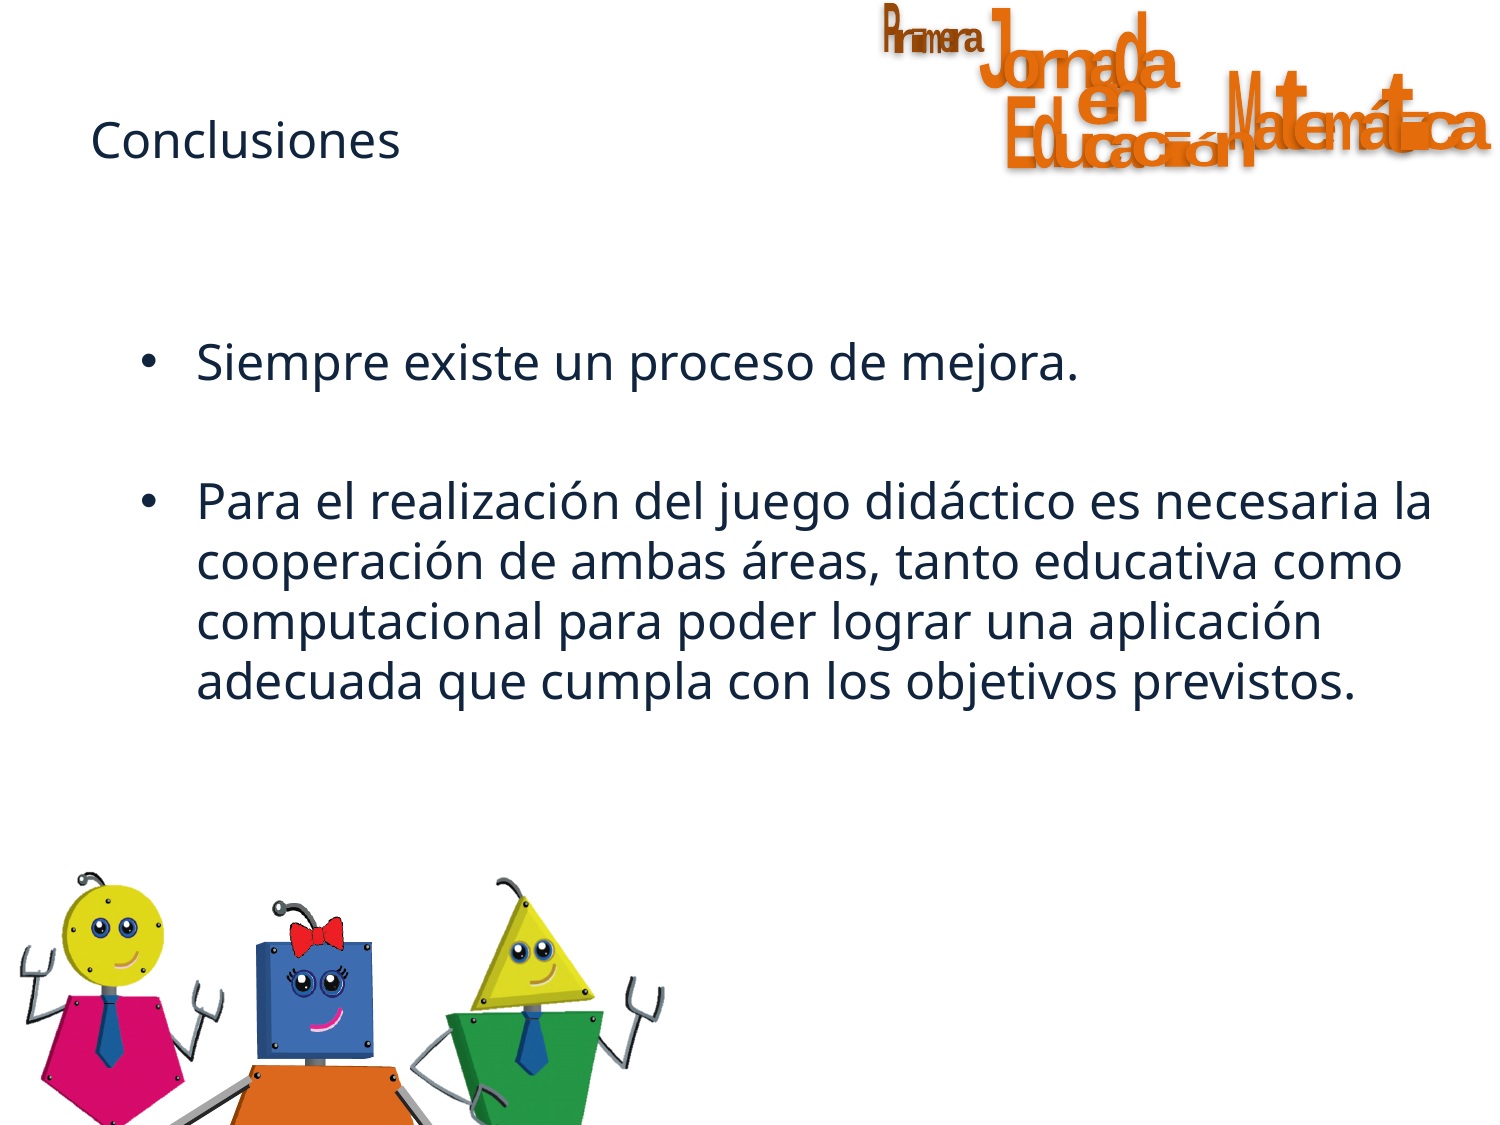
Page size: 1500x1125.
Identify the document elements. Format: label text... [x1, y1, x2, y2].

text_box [19, 865, 668, 1125]
list Siempre existe un proceso de mejora. Para el realización del juego didáctico es necesaria la cooperación de ambas áreas, tanto educativa como computacional para poder lograr una aplicación adecuada que cumpla con los objetivos previstos. [124, 322, 1481, 811]
title Conclusiones [75, 45, 1425, 233]
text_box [883, 2, 1492, 169]
